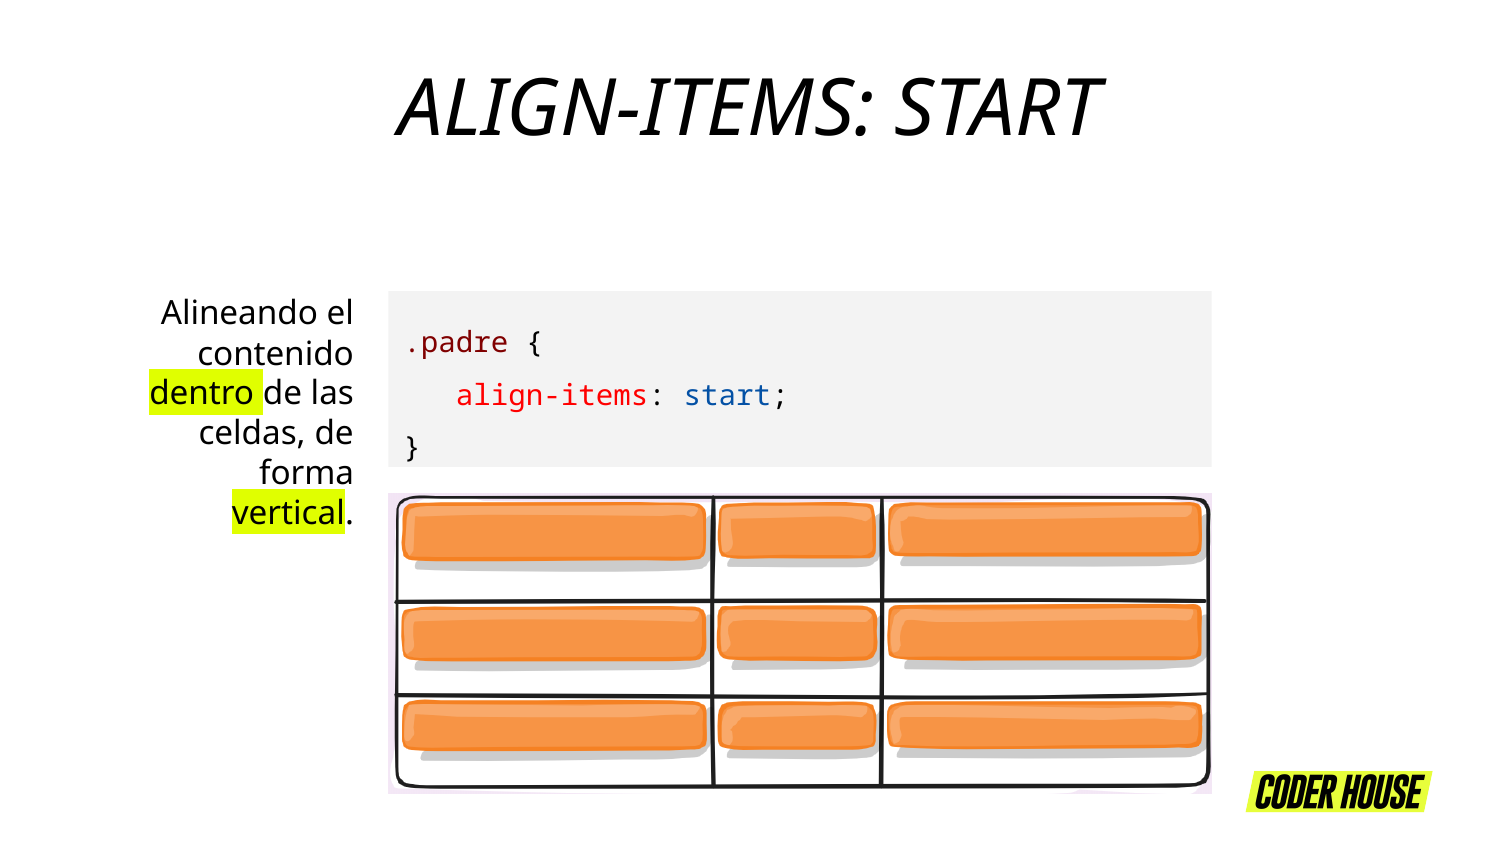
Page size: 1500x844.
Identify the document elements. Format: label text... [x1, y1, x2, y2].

text_box .padre { align-items: start; } [388, 291, 1212, 467]
text_box Alineando el contenido dentro de las celdas, de forma vertical. [119, 276, 370, 794]
text_box ALIGN-ITEMS: START [105, 26, 1395, 203]
picture [388, 493, 1212, 794]
picture [1241, 764, 1437, 819]
